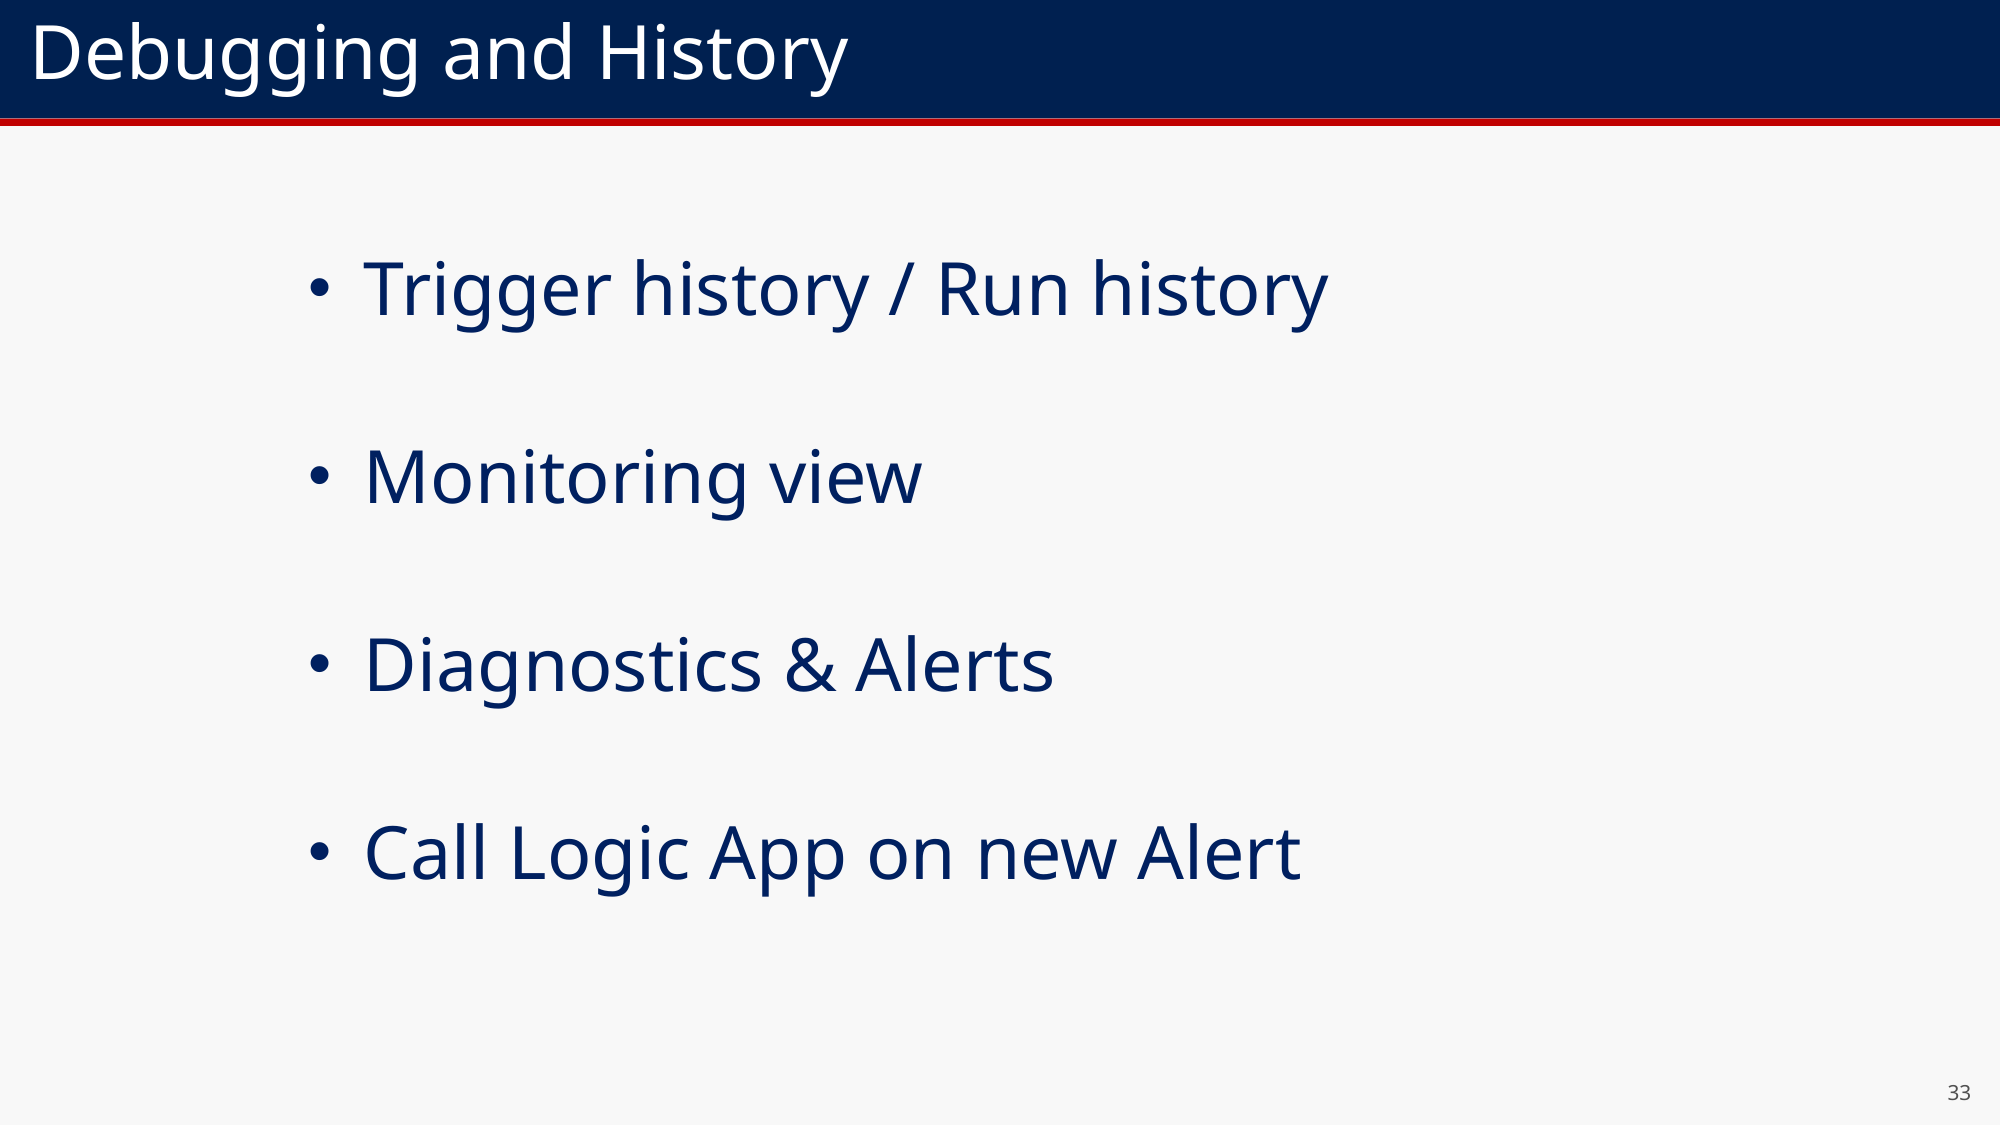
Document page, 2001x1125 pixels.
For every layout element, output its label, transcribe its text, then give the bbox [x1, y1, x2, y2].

text_box Debugging and History [0, 0, 2000, 118]
text_box 33 [1925, 1072, 1986, 1112]
text_box Trigger history / Run history Monitoring view Diagnostics & Alerts Call Logic App on new Alert [284, 237, 1376, 910]
text_box [0, 118, 2000, 127]
